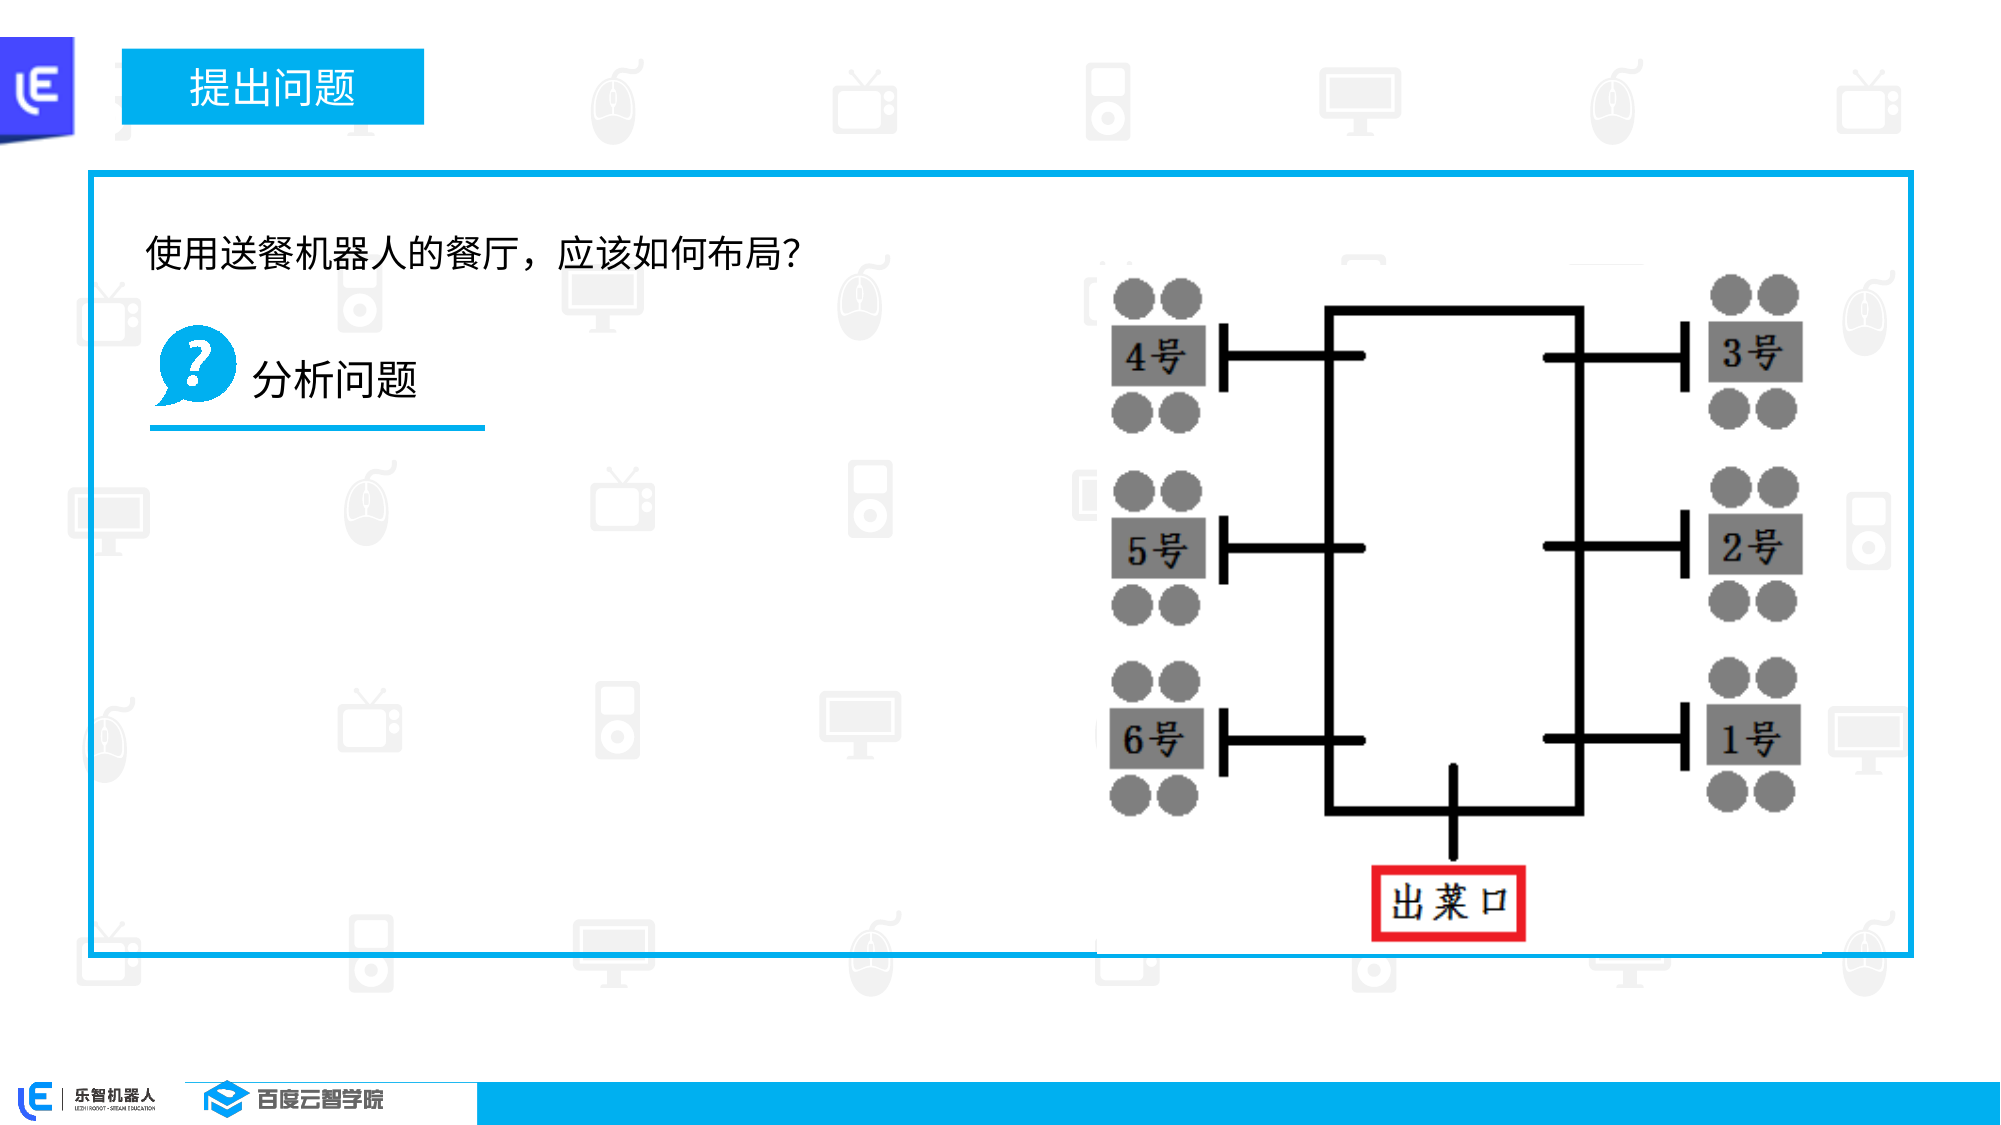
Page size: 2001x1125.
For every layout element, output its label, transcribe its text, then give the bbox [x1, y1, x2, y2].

picture [204, 1080, 383, 1118]
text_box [18, 58, 2000, 1125]
picture [0, 37, 115, 150]
picture [1097, 265, 1822, 953]
text_box 提出问题 [121, 48, 425, 58]
